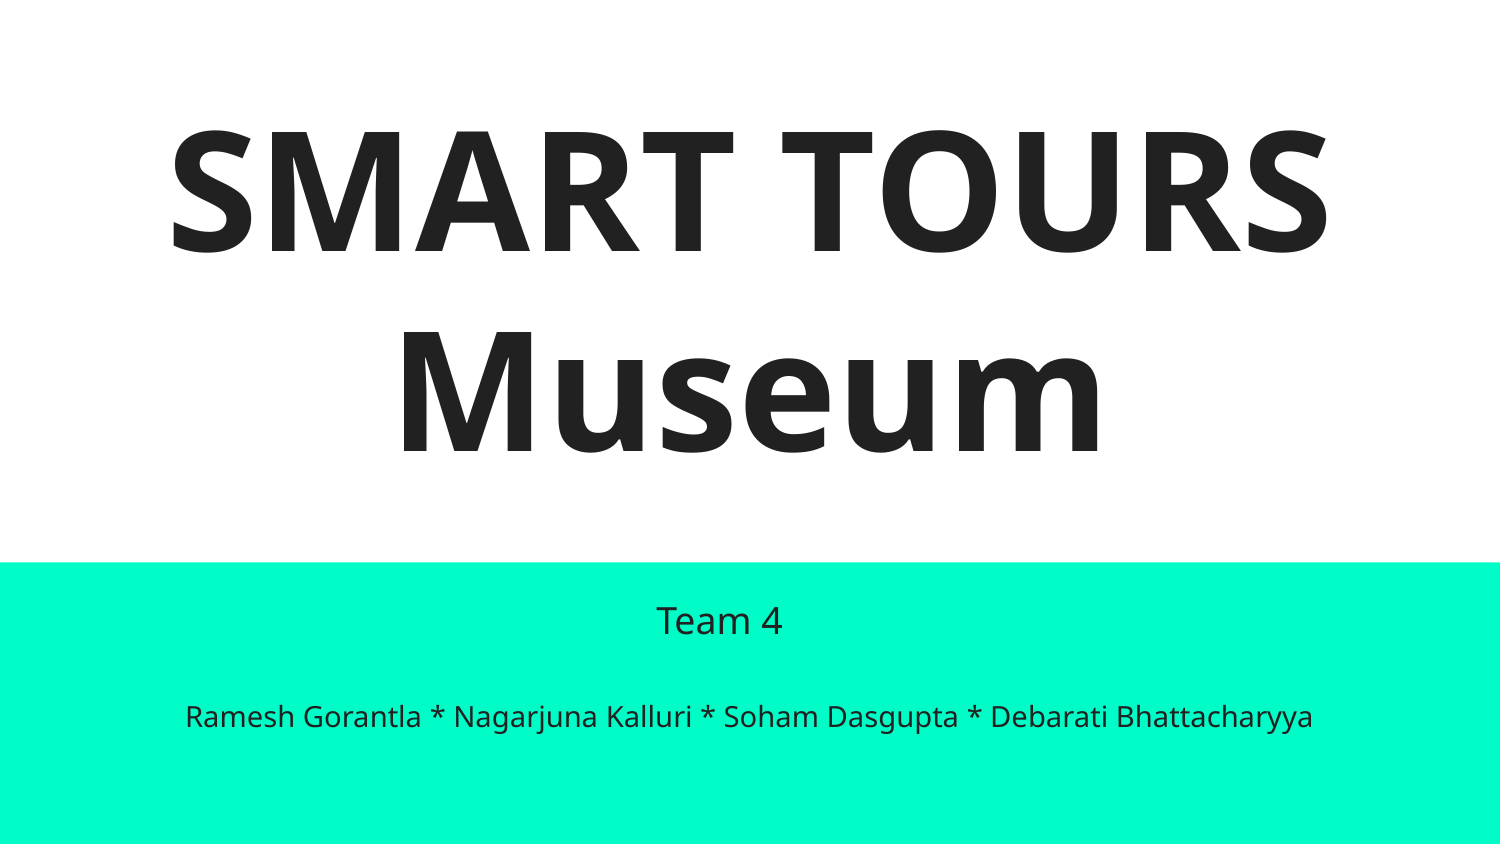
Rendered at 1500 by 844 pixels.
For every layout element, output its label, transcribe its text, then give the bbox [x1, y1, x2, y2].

subtitle Ramesh Gorantla * Nagarjuna Kalluri * Soham Dasgupta * Debarati Bhattacharyya [13, 628, 1487, 786]
text_box Team 4 [558, 581, 881, 659]
title SMART TOURS Museum [51, 64, 1449, 506]
